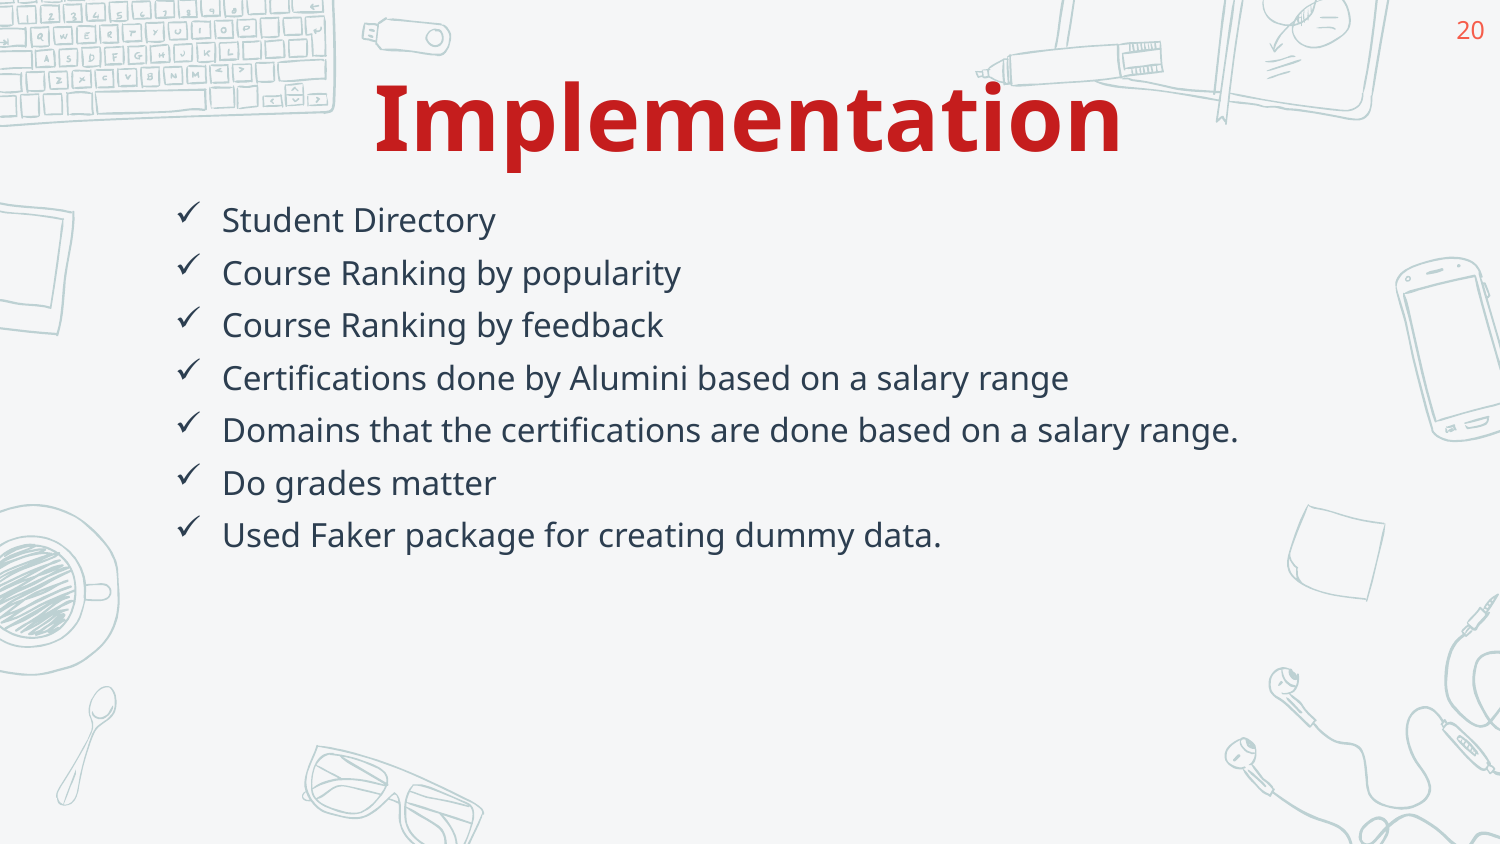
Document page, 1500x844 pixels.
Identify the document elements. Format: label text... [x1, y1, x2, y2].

title Implementation [185, 52, 1315, 184]
text_box Student Directory Course Ranking by popularity Course Ranking by feedback Certifications done by Alumini based on a salary range Domains that the certifications are done based on a salary range. Do grades matter Used Faker package for creating dummy data. [159, 184, 1340, 750]
slide_number 20 [1435, 0, 1500, 53]
